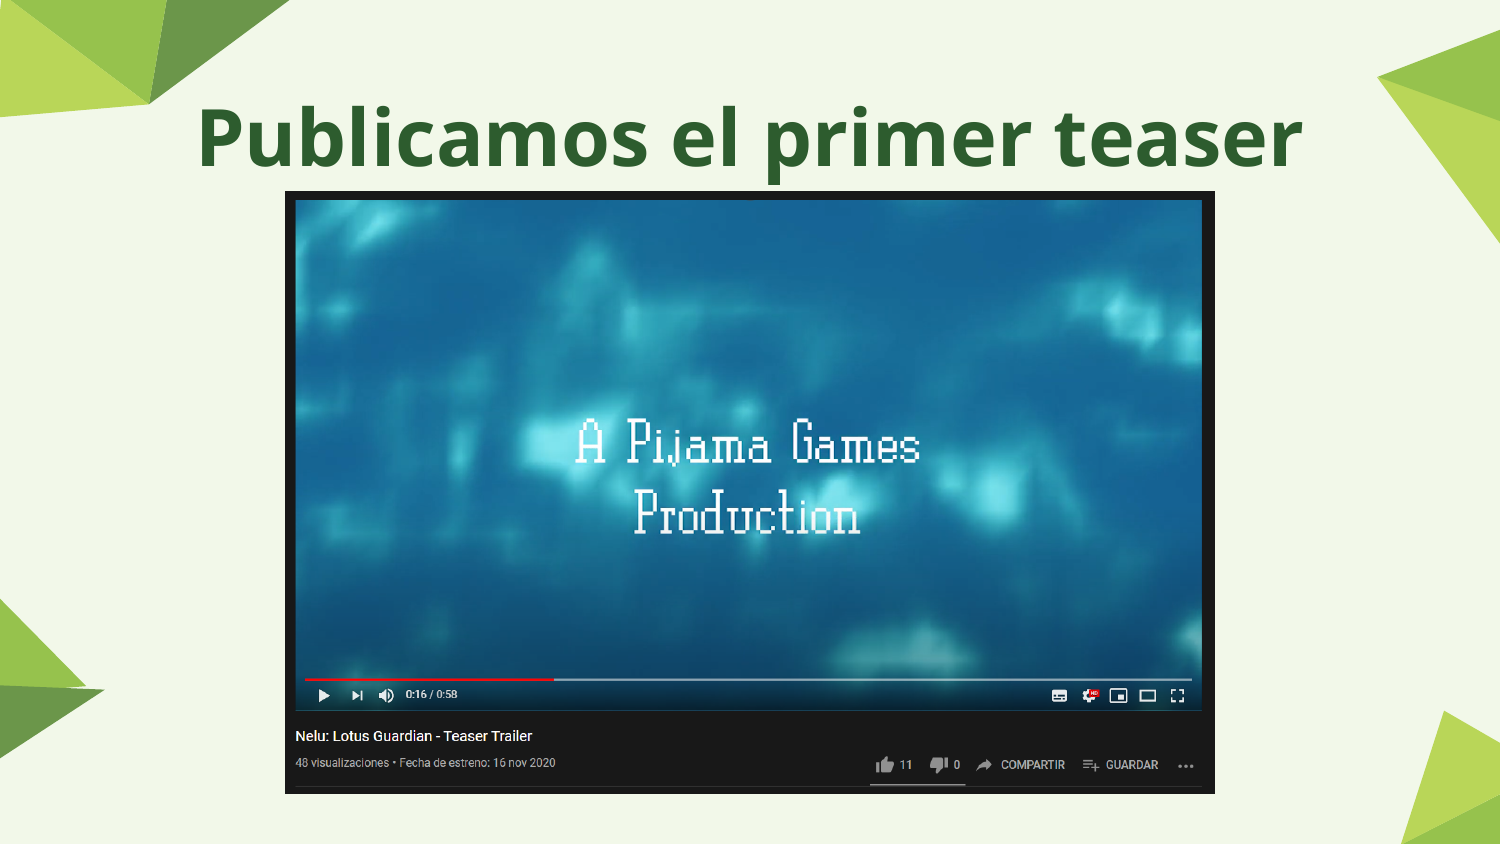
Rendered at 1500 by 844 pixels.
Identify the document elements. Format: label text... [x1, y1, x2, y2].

picture [285, 191, 1215, 794]
title Publicamos el primer teaser [116, 71, 1384, 192]
